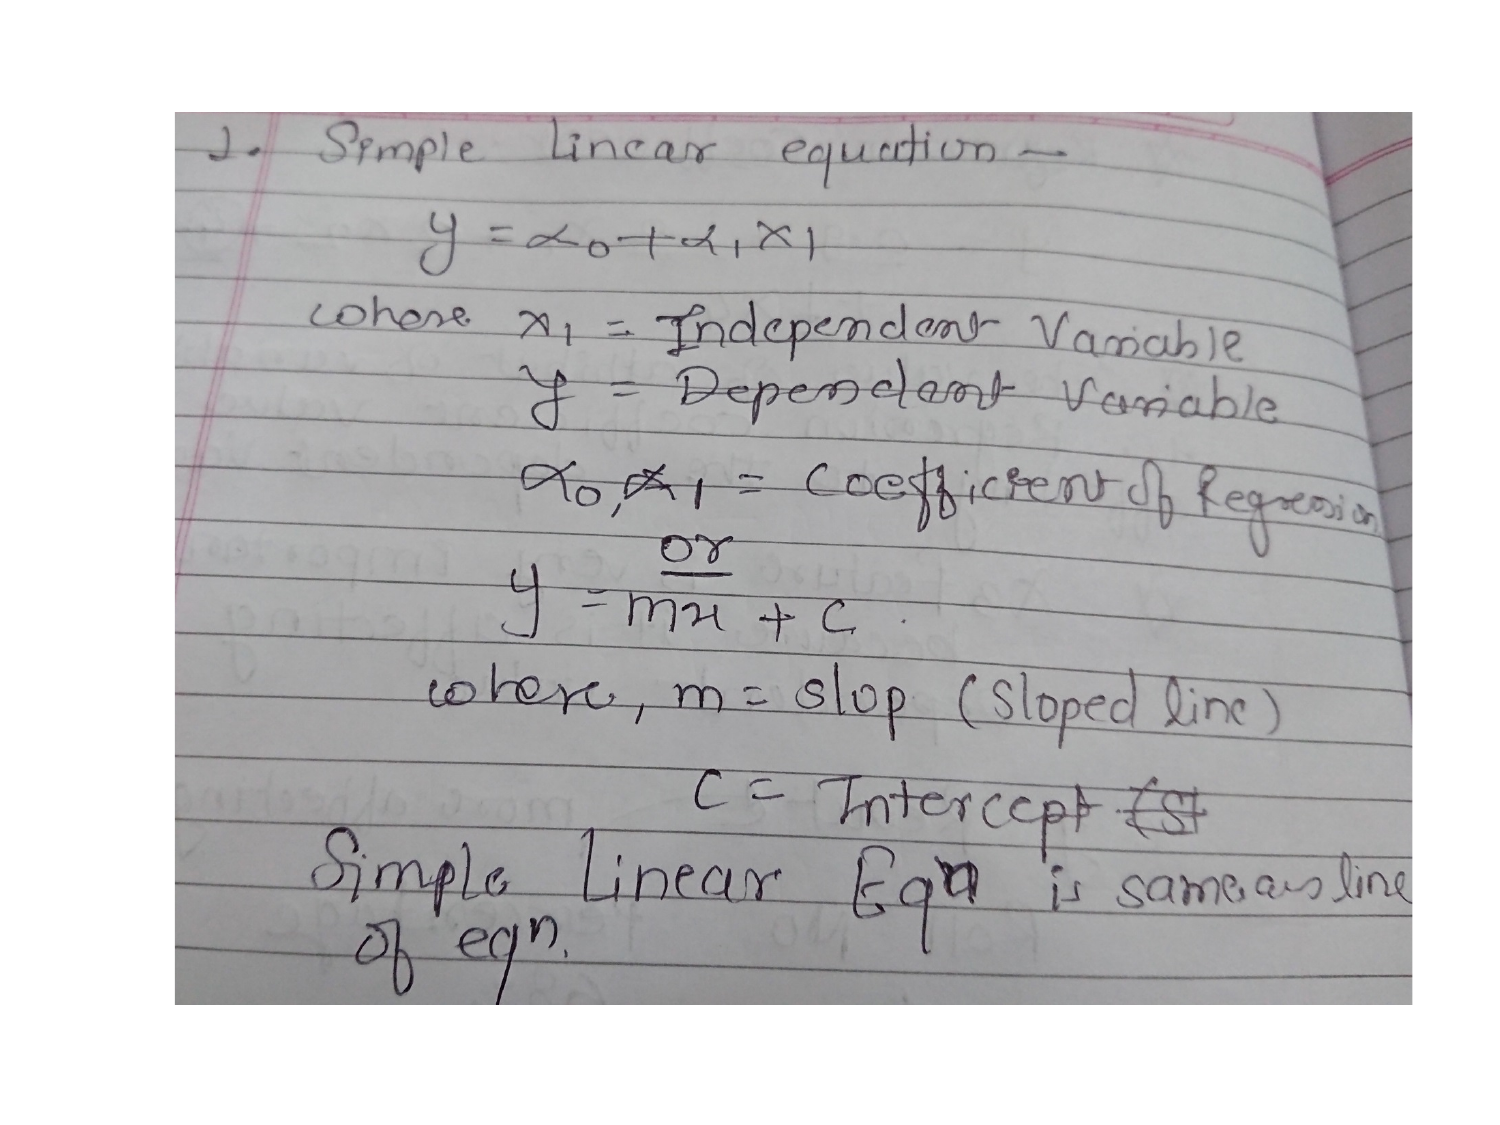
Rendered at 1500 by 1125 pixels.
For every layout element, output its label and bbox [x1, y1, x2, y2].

list [174, 112, 1413, 1006]
